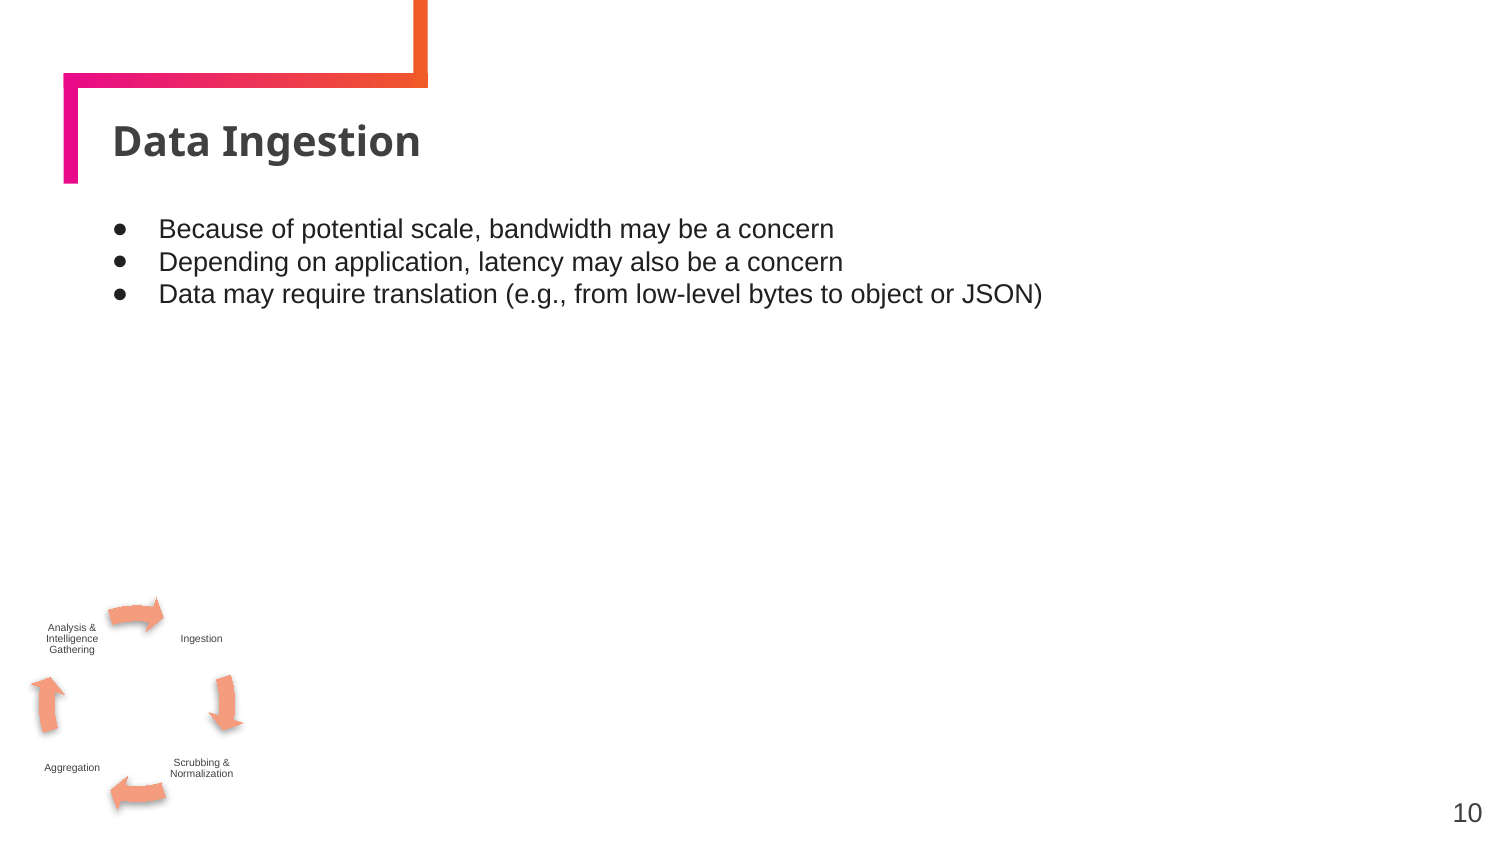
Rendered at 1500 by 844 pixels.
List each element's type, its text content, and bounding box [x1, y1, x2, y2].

slide_number 10 [1403, 779, 1494, 844]
title Data Ingestion [100, 117, 1455, 169]
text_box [5, 595, 268, 812]
subtitle Because of potential scale, bandwidth may be a concern Depending on application, latency may also be a concern Data may require translation (e.g., from low-level bytes to object or JSON) [100, 206, 1352, 727]
